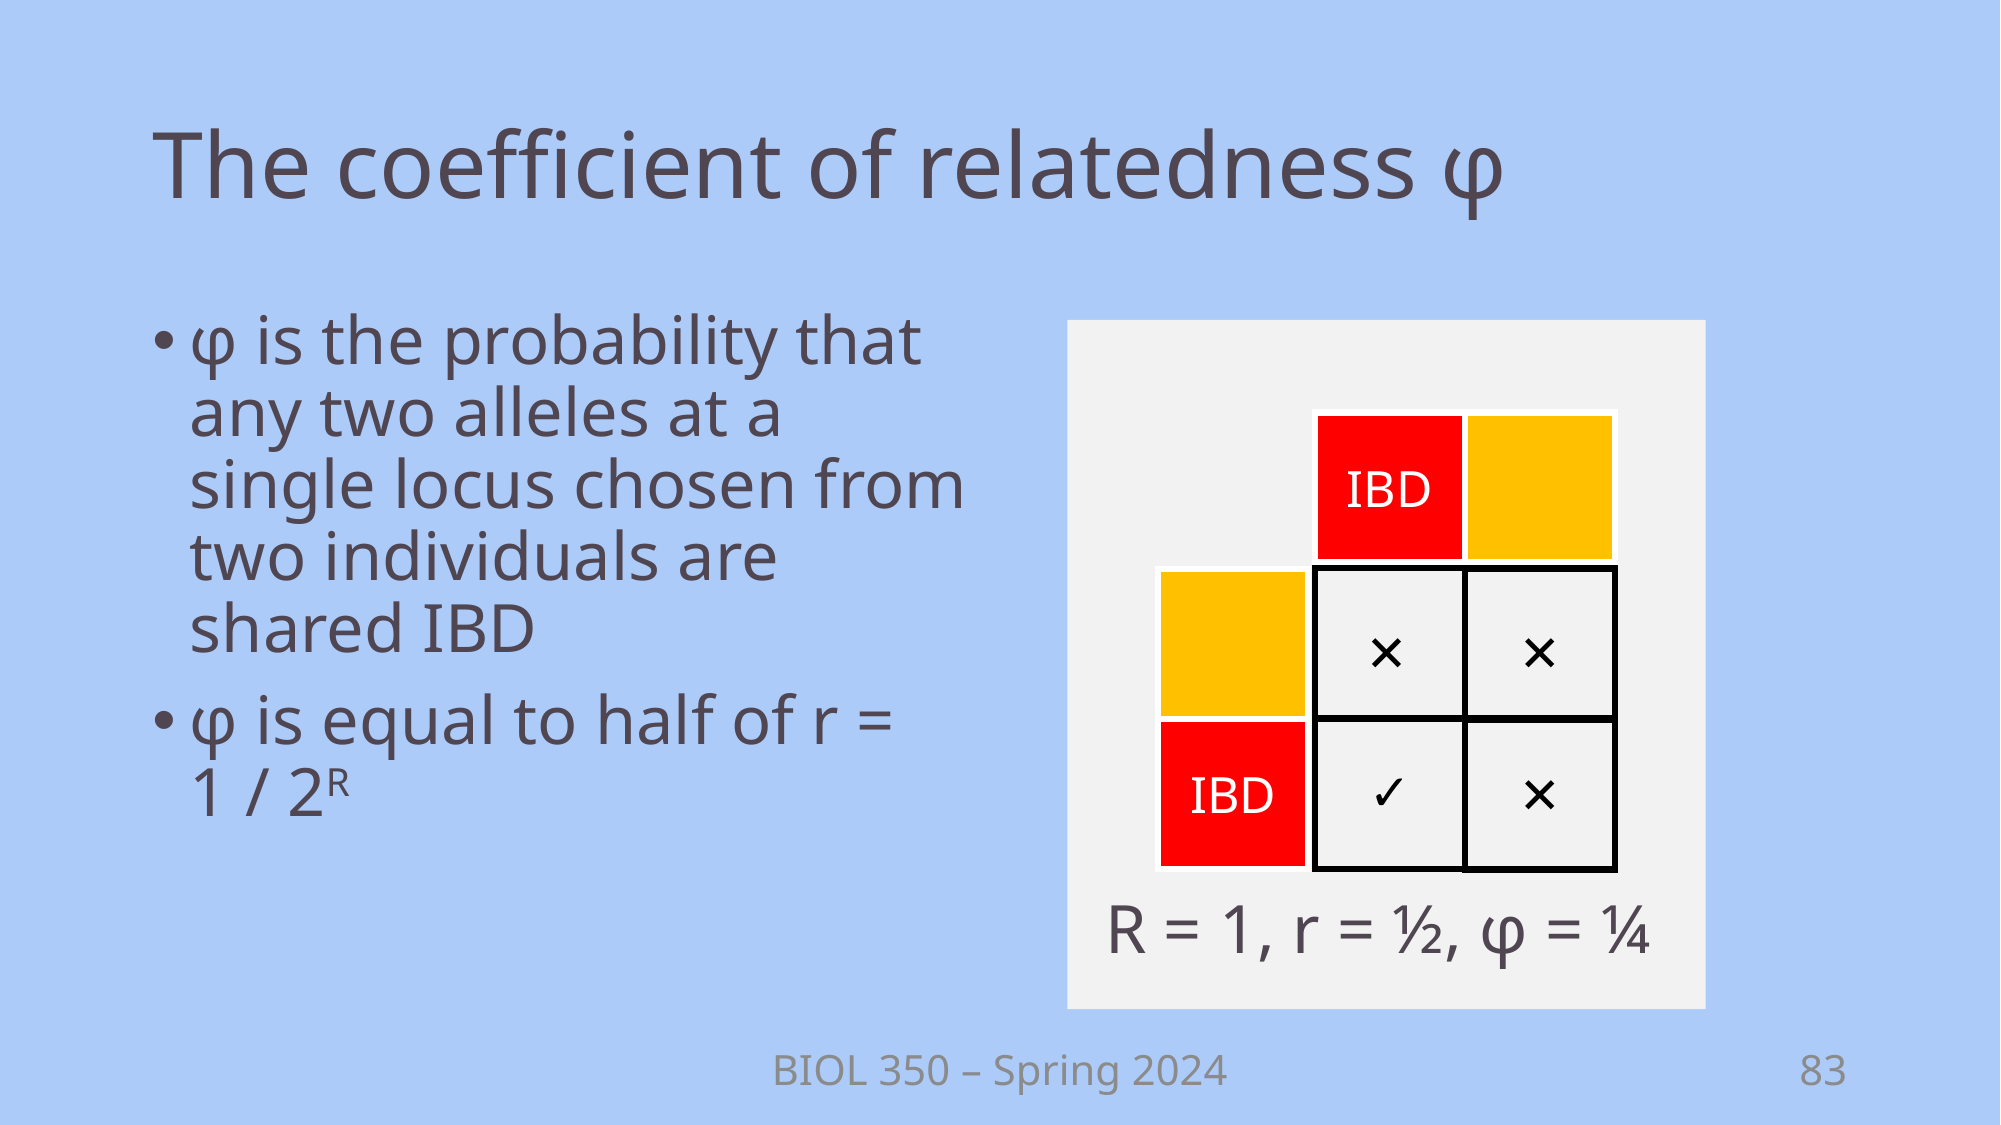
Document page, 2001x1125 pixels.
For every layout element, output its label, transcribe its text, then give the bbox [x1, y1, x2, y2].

text_box [1314, 411, 1466, 563]
text_box IBD [1314, 449, 1465, 525]
text_box ✓ [1314, 753, 1465, 829]
slide_number 83 [1412, 1042, 1863, 1103]
list φ is the probability that any two alleles at a single locus chosen from two individuals are shared IBD φ is equal to half of r = 1 / 2R [137, 299, 988, 1014]
text_box [1466, 411, 1616, 563]
footer BIOL 350 – Spring 2024 [662, 1042, 1338, 1103]
text_box ✕ [1311, 614, 1462, 690]
text_box ✕ [1464, 614, 1615, 690]
text_box [1066, 319, 1707, 888]
text_box [1314, 829, 1464, 870]
text_box [1314, 567, 1464, 718]
text_box [1157, 718, 1309, 870]
text_box IBD [1158, 756, 1309, 831]
text_box ✕ [1464, 756, 1615, 831]
text_box [1157, 568, 1309, 718]
text_box [1464, 719, 1616, 871]
text_box [1464, 567, 1616, 719]
text_box [1314, 718, 1466, 753]
title The coefficient of relatedness φ [137, 59, 1863, 278]
list R = 1, r = ½, φ = ¼ [961, 888, 1812, 1010]
